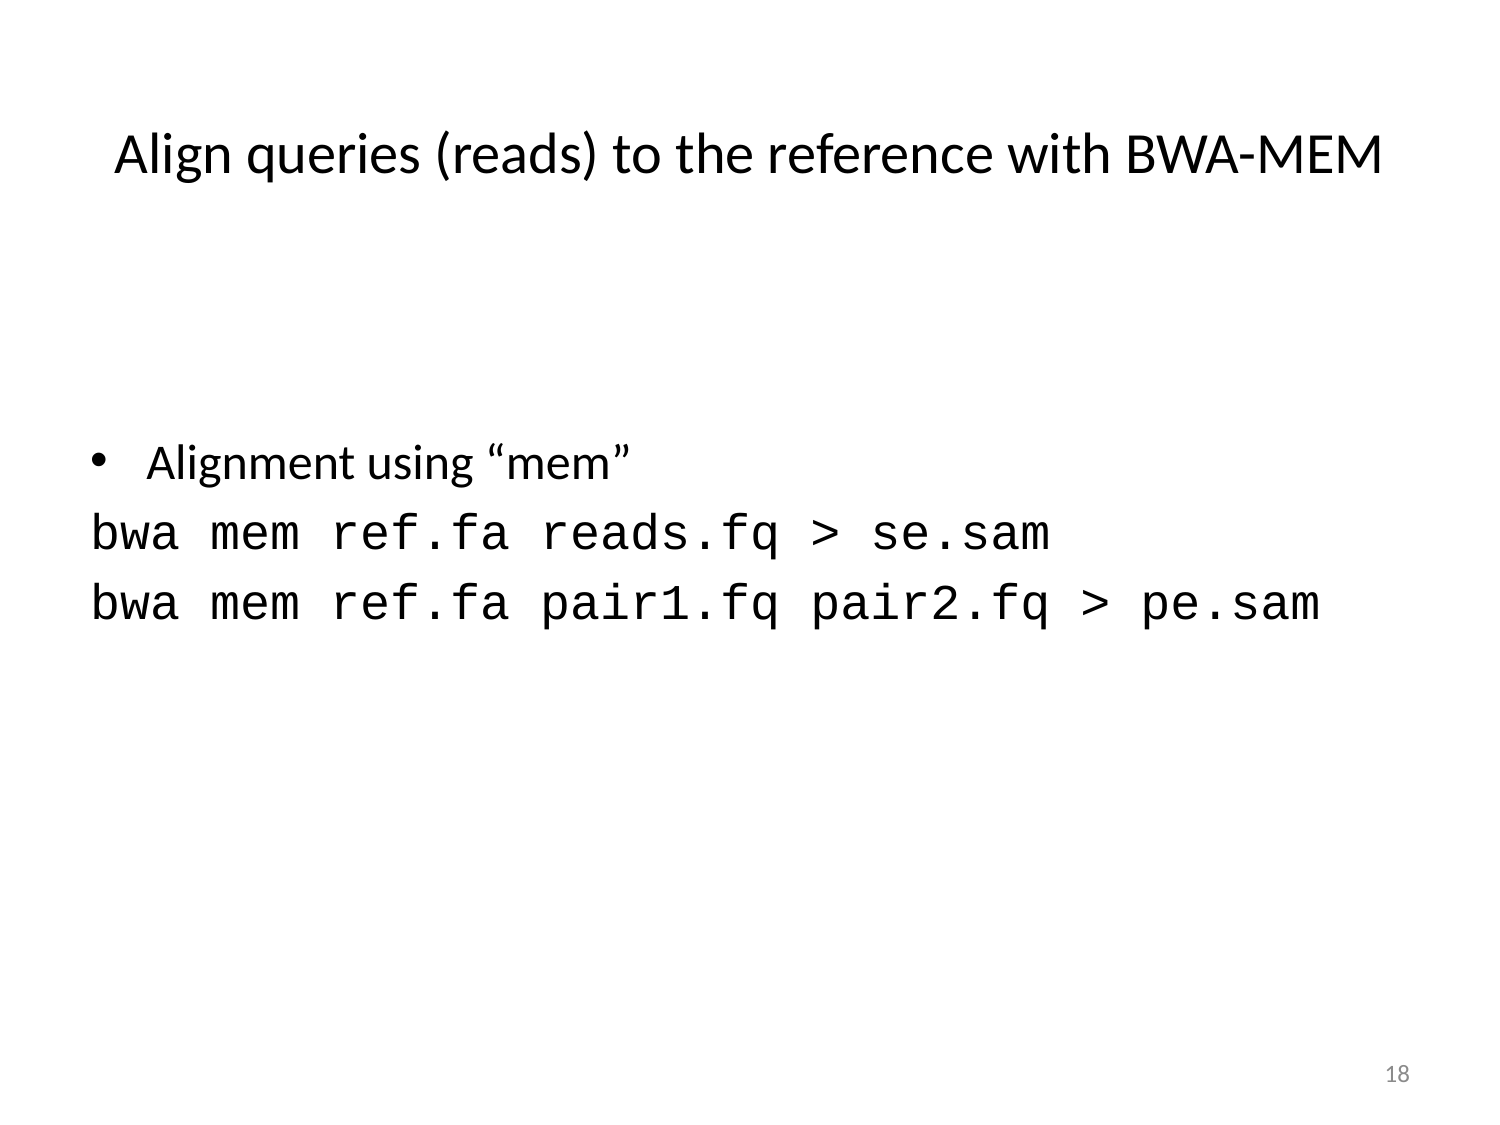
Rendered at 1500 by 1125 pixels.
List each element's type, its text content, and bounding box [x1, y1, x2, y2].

slide_number 18 [1074, 1042, 1425, 1103]
list Alignment using “mem” bwa mem ref.fa reads.fq > se.sam bwa mem ref.fa pair1.fq pair2.fq > pe.sam [75, 421, 1453, 661]
title Align queries (reads) to the reference with BWA-MEM [75, 45, 1425, 257]
